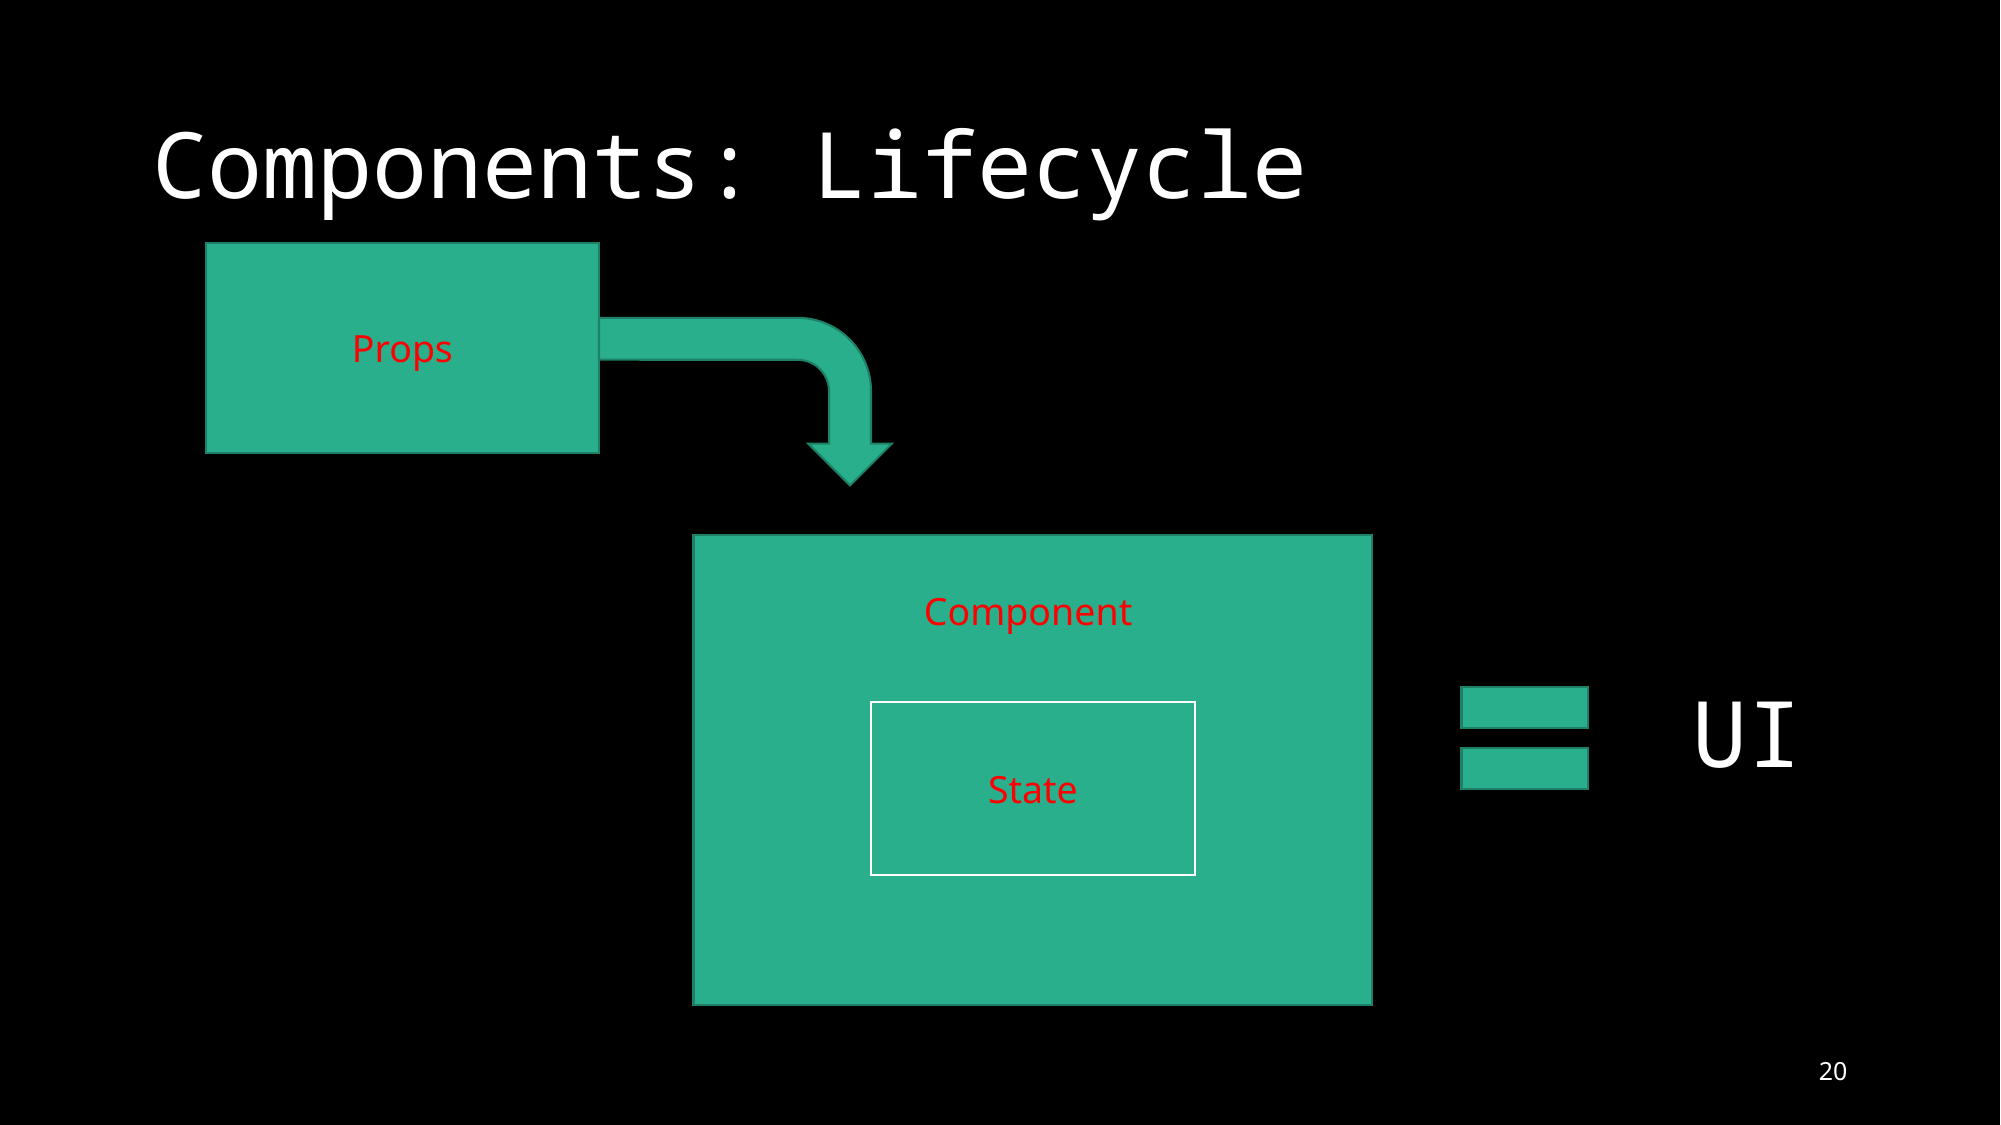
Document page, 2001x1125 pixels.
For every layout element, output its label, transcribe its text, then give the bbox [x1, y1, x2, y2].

title Components: Lifecycle [137, 59, 1863, 278]
text_box UI [1677, 629, 1854, 847]
text_box [597, 316, 895, 487]
text_box [1460, 747, 1589, 790]
text_box Component [692, 534, 1373, 1006]
text_box Props [205, 242, 600, 454]
text_box State [870, 701, 1196, 876]
text_box [1460, 686, 1589, 729]
slide_number 20 [1412, 1042, 1863, 1103]
